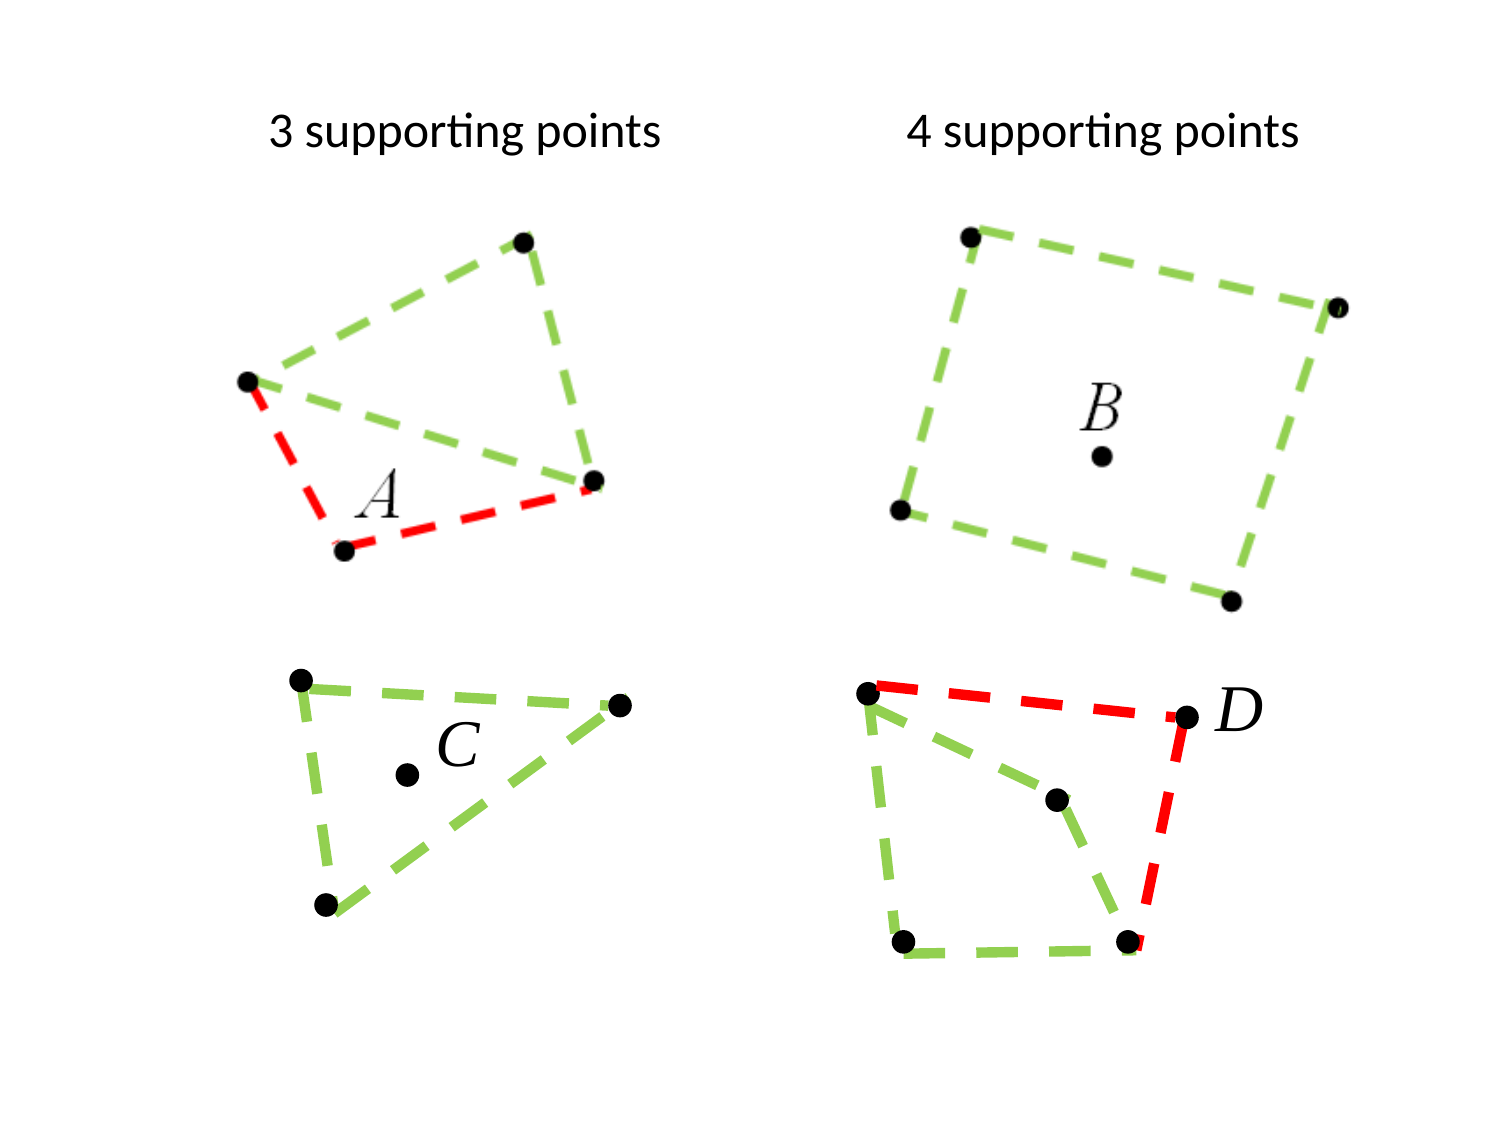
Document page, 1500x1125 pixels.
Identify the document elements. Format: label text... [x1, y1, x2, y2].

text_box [856, 656, 1282, 954]
picture [194, 129, 692, 658]
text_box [289, 668, 633, 917]
picture [856, 152, 1390, 681]
text_box 3 supporting points [253, 89, 691, 128]
text_box 4 supporting points [891, 89, 1330, 151]
